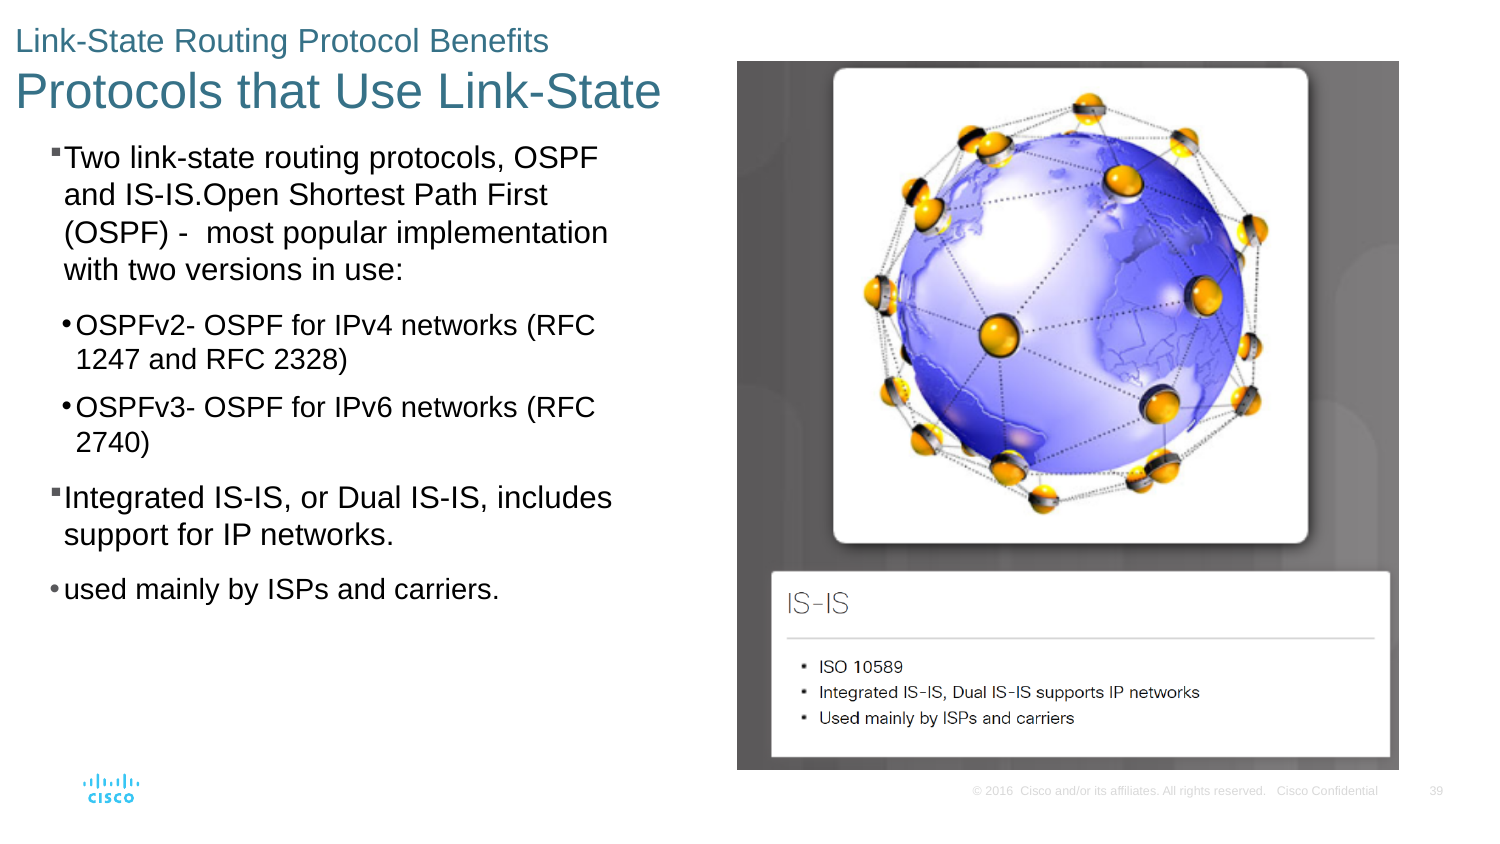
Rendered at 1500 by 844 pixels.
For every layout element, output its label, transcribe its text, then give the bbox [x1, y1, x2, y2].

title Link-State Routing Protocol Benefits Protocols that Use Link-State [0, 6, 1500, 131]
picture [736, 60, 1400, 770]
list Two link-state routing protocols, OSPF and IS-IS.Open Shortest Path First (OSPF) - most popular implementation with two versions in use: OSPFv2- OSPF for IPv4 networks (RFC 1247 and RFC 2328) OSPFv3- OSPF for IPv6 networks (RFC 2740) Integrated IS-IS, or Dual IS-IS, includes support for IP networks. used mainly by ISPs and carriers. [11, 131, 665, 770]
